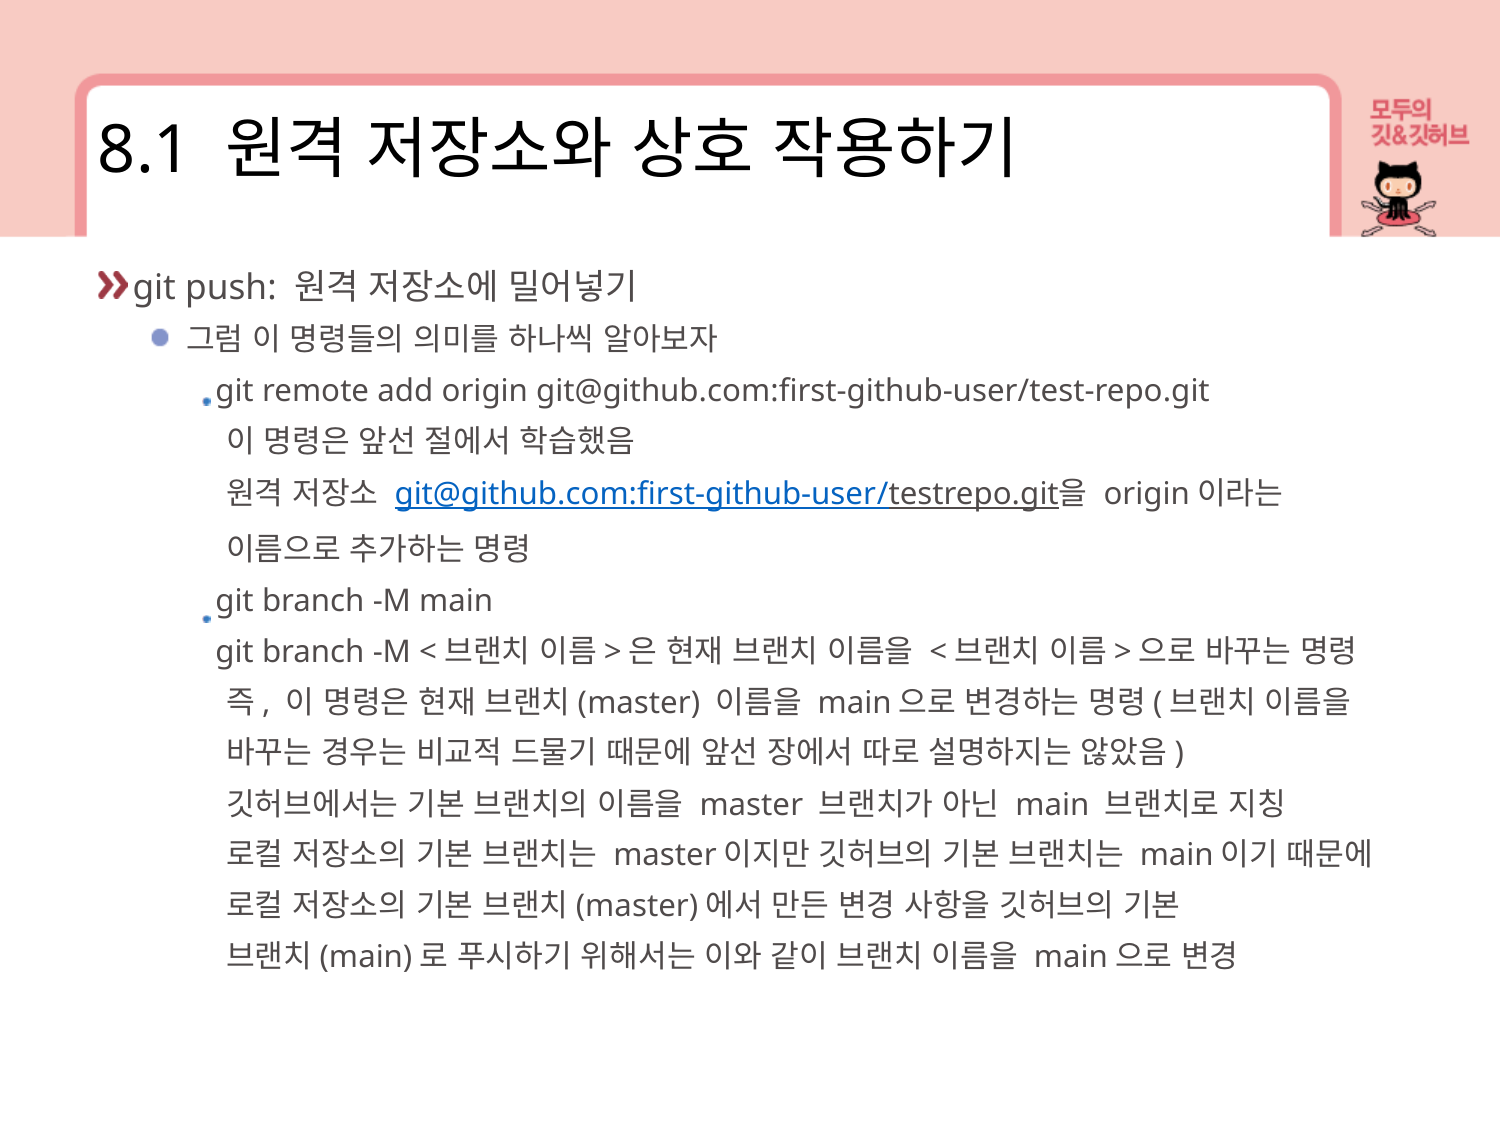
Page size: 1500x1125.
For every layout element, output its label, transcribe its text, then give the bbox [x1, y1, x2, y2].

text_box 8.1 원격 저장소와 상호 작용하기 [82, 61, 1413, 193]
picture [0, 0, 1500, 1125]
text_box git push: 원격 저장소에 밀어넣기 그럼 이 명령들의 의미를 하나씩 알아보자 git remote add origin git@github.com:first-github-user/test-repo.git 이 명령은 앞선 절에서 학습했음 원격 저장소 git@github.com:first-github-user/testrepo.git을 origin이라는 이름으로 추가하는 명령 git branch -M main git branch -M <브랜치 이름>은 현재 브랜치 이름을 <브랜치 이름>으로 바꾸는 명령 즉, 이 명령은 현재 브랜치(master) 이름을 main으로 변경하는 명령(브랜치 이름을 바꾸는 경우는 비교적 드물기 때문에 앞선 장에서 따로 설명하지는 않았음) 깃허브에서는 기본 브랜치의 이름을 master 브랜치가 아닌 main 브랜치로 지칭 로컬 저장소의 기본 브랜치는 master이지만 깃허브의 기본 브랜치는 main이기 때문에 로컬 저장소의 기본 브랜치(master)에서 만든 변경 사항을 깃허브의 기본 브랜치(main)로 푸시하기 위해서는 이와 같이 브랜치 이름을 main으로 변경 [82, 252, 1413, 1067]
